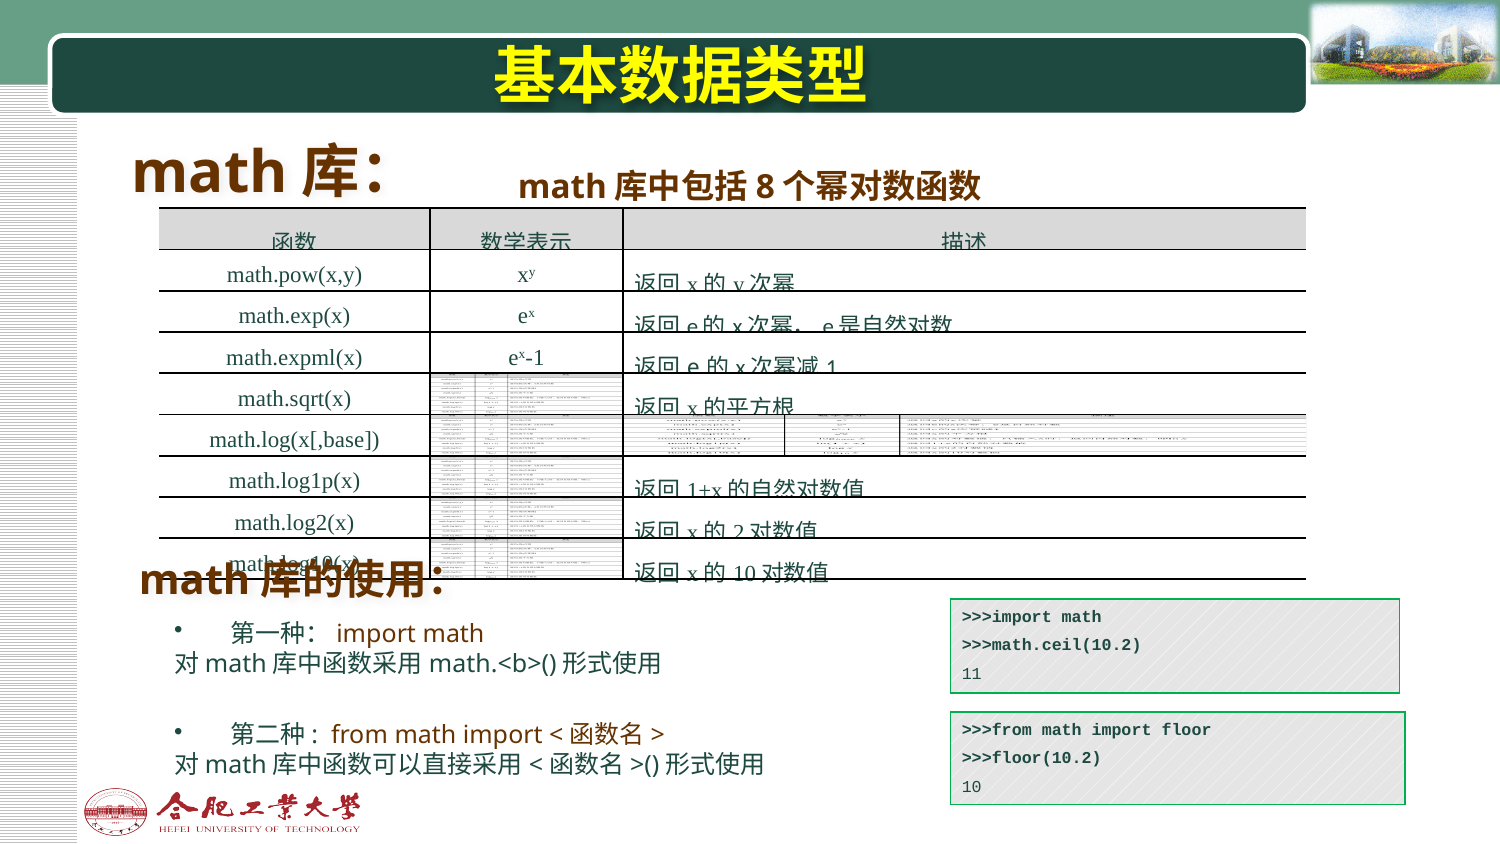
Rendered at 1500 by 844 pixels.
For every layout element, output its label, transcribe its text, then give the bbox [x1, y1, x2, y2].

table_cell [431, 498, 622, 537]
table_cell math.log10(x) [159, 539, 429, 545]
table_cell math.exp(x) [159, 292, 429, 331]
table_header >>>from math import floor >>>floor(10.2) 10 [951, 713, 1404, 804]
table_cell [431, 415, 622, 455]
table_cell math.expml(x) [159, 333, 429, 372]
table_cell math.sqrt(x) [159, 374, 429, 414]
table_header 函数 [159, 209, 429, 249]
table_cell 返回x的10对数值 [624, 539, 1306, 578]
table_cell ex [431, 292, 622, 331]
table_cell [431, 539, 622, 578]
table_cell [431, 457, 622, 496]
table_header 数学表示 [431, 209, 622, 249]
text_box math库： [117, 126, 434, 212]
text_box 第二种: from math import <函数名> 对math库中函数可以直接采用<函数名>()形式使用 [159, 711, 950, 787]
table_cell xy [431, 250, 622, 290]
table_cell math.log(x[,base]) [159, 415, 429, 455]
table_cell 返回e的x次幂减1 [624, 333, 1306, 372]
table_cell [624, 415, 1306, 455]
table_cell ex-1 [431, 333, 622, 372]
picture [78, 785, 372, 841]
table_cell [431, 374, 622, 414]
table_header 描述 [624, 209, 1306, 249]
table_cell 返回x的2对数值 [624, 498, 1306, 537]
text_box math库中包括8个幂对数函数 [490, 138, 1010, 207]
table_cell math.log1p(x) [159, 457, 429, 496]
table_cell 返回1+x的自然对数值 [624, 457, 1306, 496]
table_cell math.pow(x,y) [159, 250, 429, 290]
table_cell 返回e的x次幂，e是自然对数 [624, 292, 1306, 331]
table_cell math.log2(x) [159, 498, 429, 537]
picture [1313, 6, 1495, 79]
table_header >>>import math >>>math.ceil(10.2) 11 [951, 600, 1399, 692]
text_box math库的使用： [123, 545, 526, 611]
title 基本数据类型 [75, 39, 1288, 109]
table_cell 返回x的y次幂 [624, 250, 1306, 290]
table_cell 返回x的平方根 [624, 374, 1306, 414]
text_box 第一种：import math 对math库中函数采用math.<b>()形式使用 [159, 609, 916, 685]
